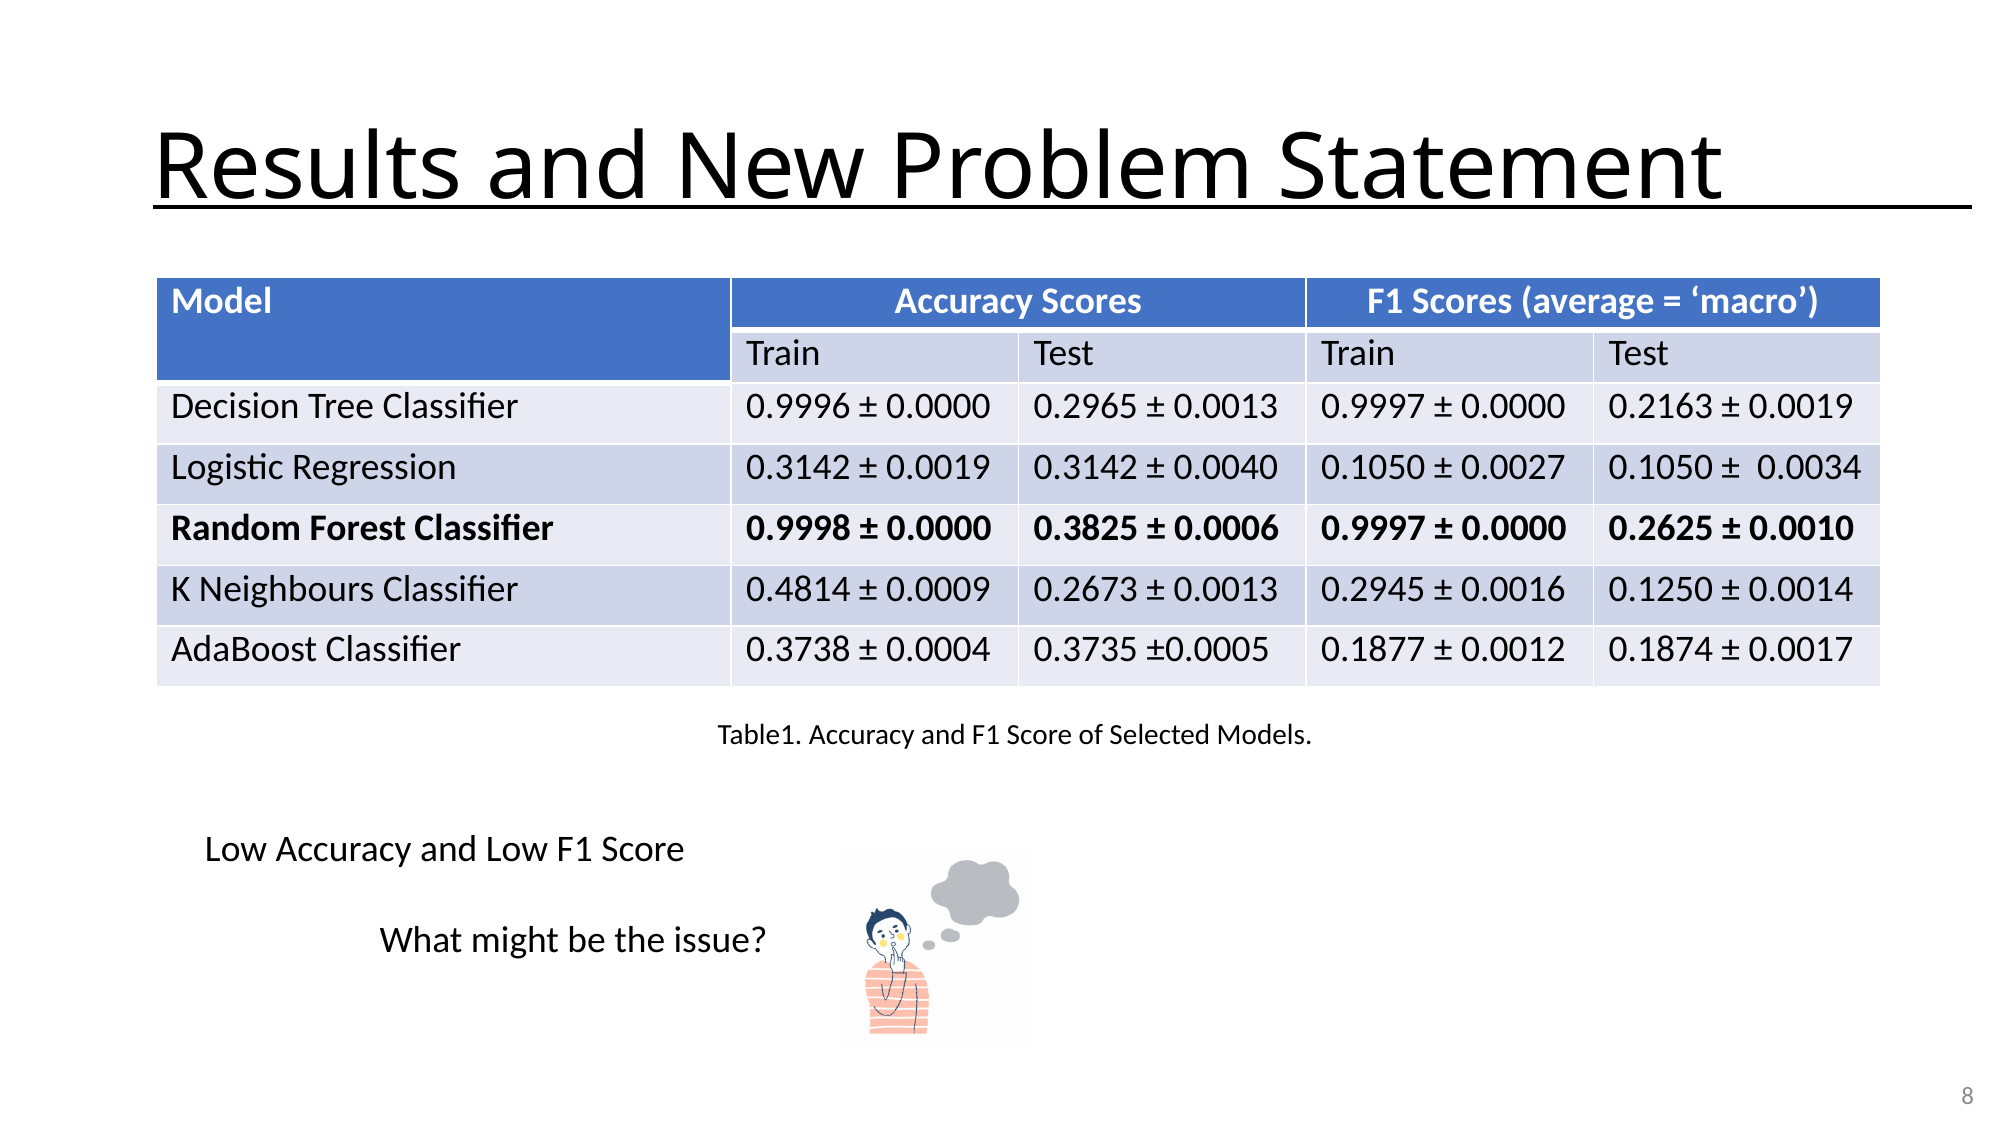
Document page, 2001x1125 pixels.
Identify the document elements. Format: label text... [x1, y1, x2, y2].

table_cell Test [1594, 333, 1880, 382]
table_cell Train [732, 333, 1018, 382]
table_cell 0.1874 ± 0.0017 [1594, 627, 1880, 686]
text_box Table1. Accuracy and F1 Score of Selected Models. [702, 707, 1735, 758]
table_cell 0.2625 ± 0.0010 [1594, 505, 1880, 565]
table_cell Random Forest Classifier [157, 505, 730, 565]
table_cell 0.3735 ±0.0005 [1019, 627, 1305, 686]
table_cell 0.9997 ± 0.0000 [1307, 505, 1593, 565]
table_cell 0.9996 ± 0.0000 [732, 384, 1018, 443]
table_cell 0.3142 ± 0.0040 [1019, 445, 1305, 504]
table_cell 0.2673 ± 0.0013 [1019, 566, 1305, 625]
table_cell 0.1050 ± 0.0027 [1307, 445, 1593, 504]
table_header Accuracy Scores [732, 278, 1305, 327]
text_box What might be the issue? [364, 907, 784, 968]
slide_number 8 [1539, 1065, 1989, 1125]
table_cell K Neighbours Classifier [157, 566, 730, 625]
table_cell Train [1307, 333, 1593, 382]
table_header F1 Scores (average = ‘macro’) [1307, 278, 1880, 327]
text_box Low Accuracy and Low F1 Score [190, 816, 910, 966]
picture [838, 847, 1035, 1044]
title Results and New Problem Statement [137, 59, 1863, 278]
table_cell 0.3142 ± 0.0019 [732, 445, 1018, 504]
table_cell 0.9998 ± 0.0000 [732, 505, 1018, 565]
table_cell 0.1877 ± 0.0012 [1307, 627, 1593, 686]
table_cell 0.1050 ± 0.0034 [1594, 445, 1880, 504]
table_cell Test [1019, 333, 1305, 382]
table_cell 0.3825 ± 0.0006 [1019, 505, 1305, 565]
table_cell AdaBoost Classifier [157, 627, 730, 686]
table_cell Decision Tree Classifier [157, 386, 730, 443]
table_cell 0.2965 ± 0.0013 [1019, 384, 1305, 443]
table_cell Logistic Regression [157, 445, 730, 504]
table_cell 0.9997 ± 0.0000 [1307, 384, 1593, 443]
table_header Model [157, 278, 730, 380]
table_cell 0.2945 ± 0.0016 [1307, 566, 1593, 625]
table_cell 0.2163 ± 0.0019 [1594, 384, 1880, 443]
table_cell 0.4814 ± 0.0009 [732, 566, 1018, 625]
table_cell 0.3738 ± 0.0004 [732, 627, 1018, 686]
table_cell 0.1250 ± 0.0014 [1594, 566, 1880, 625]
